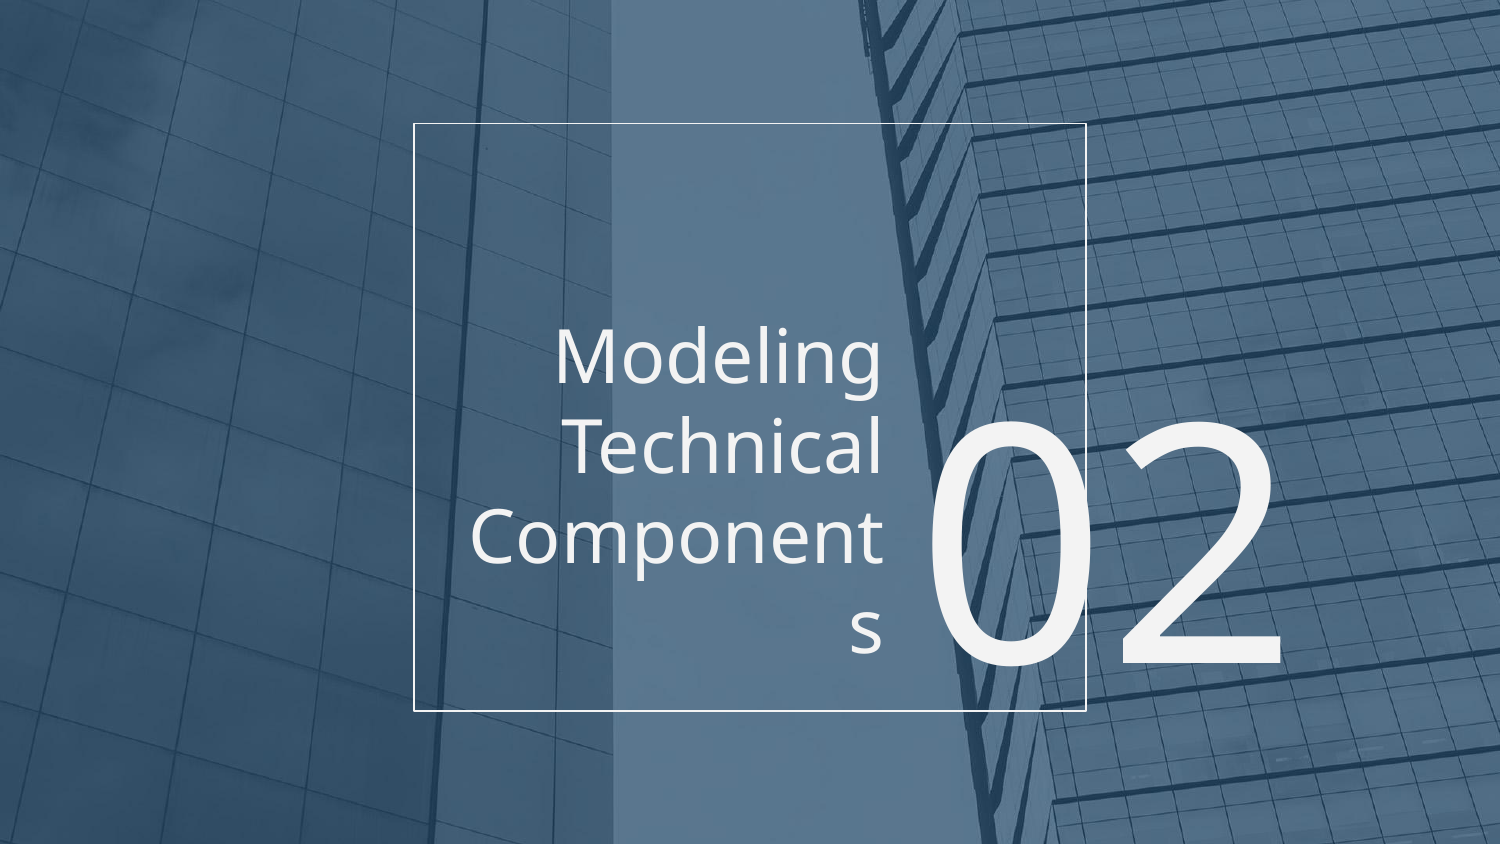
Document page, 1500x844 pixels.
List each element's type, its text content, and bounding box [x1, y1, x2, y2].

title 02 [576, 396, 1313, 663]
picture [0, 0, 1500, 844]
title Modeling Technical Components [447, 367, 900, 684]
